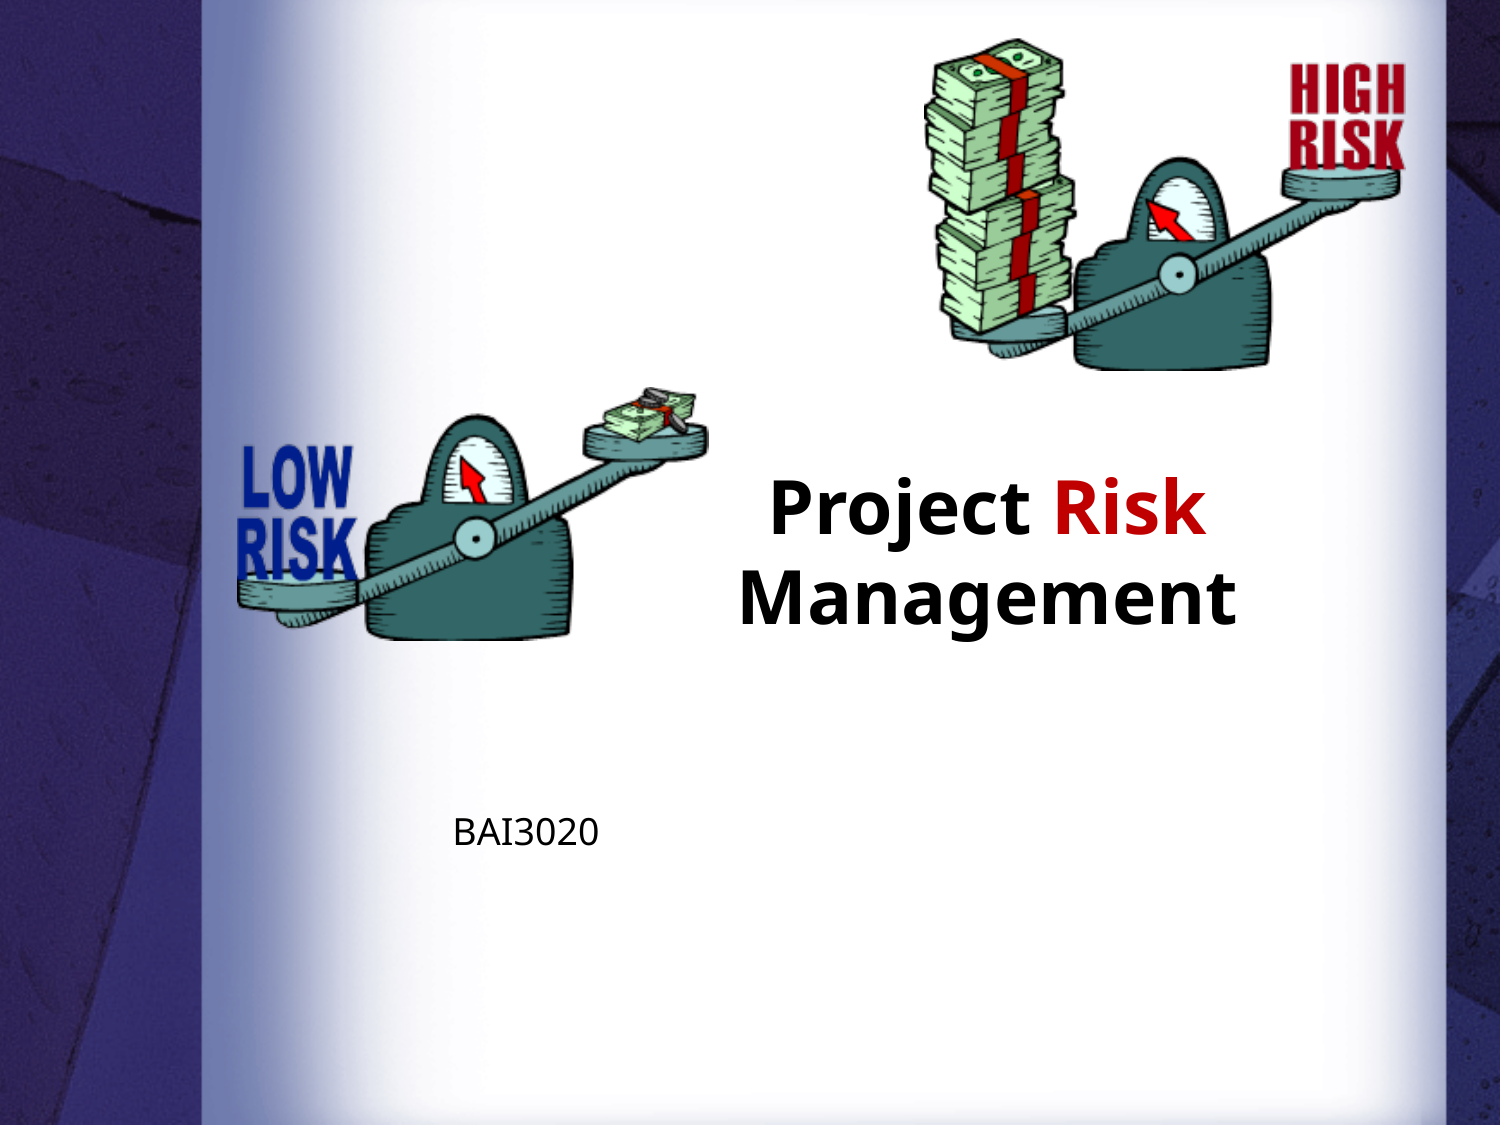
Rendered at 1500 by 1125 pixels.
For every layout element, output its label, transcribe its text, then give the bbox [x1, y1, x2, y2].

picture [0, 0, 1500, 1125]
title Project Risk Management [612, 537, 1363, 738]
subtitle BAI3020 [437, 799, 1313, 1012]
